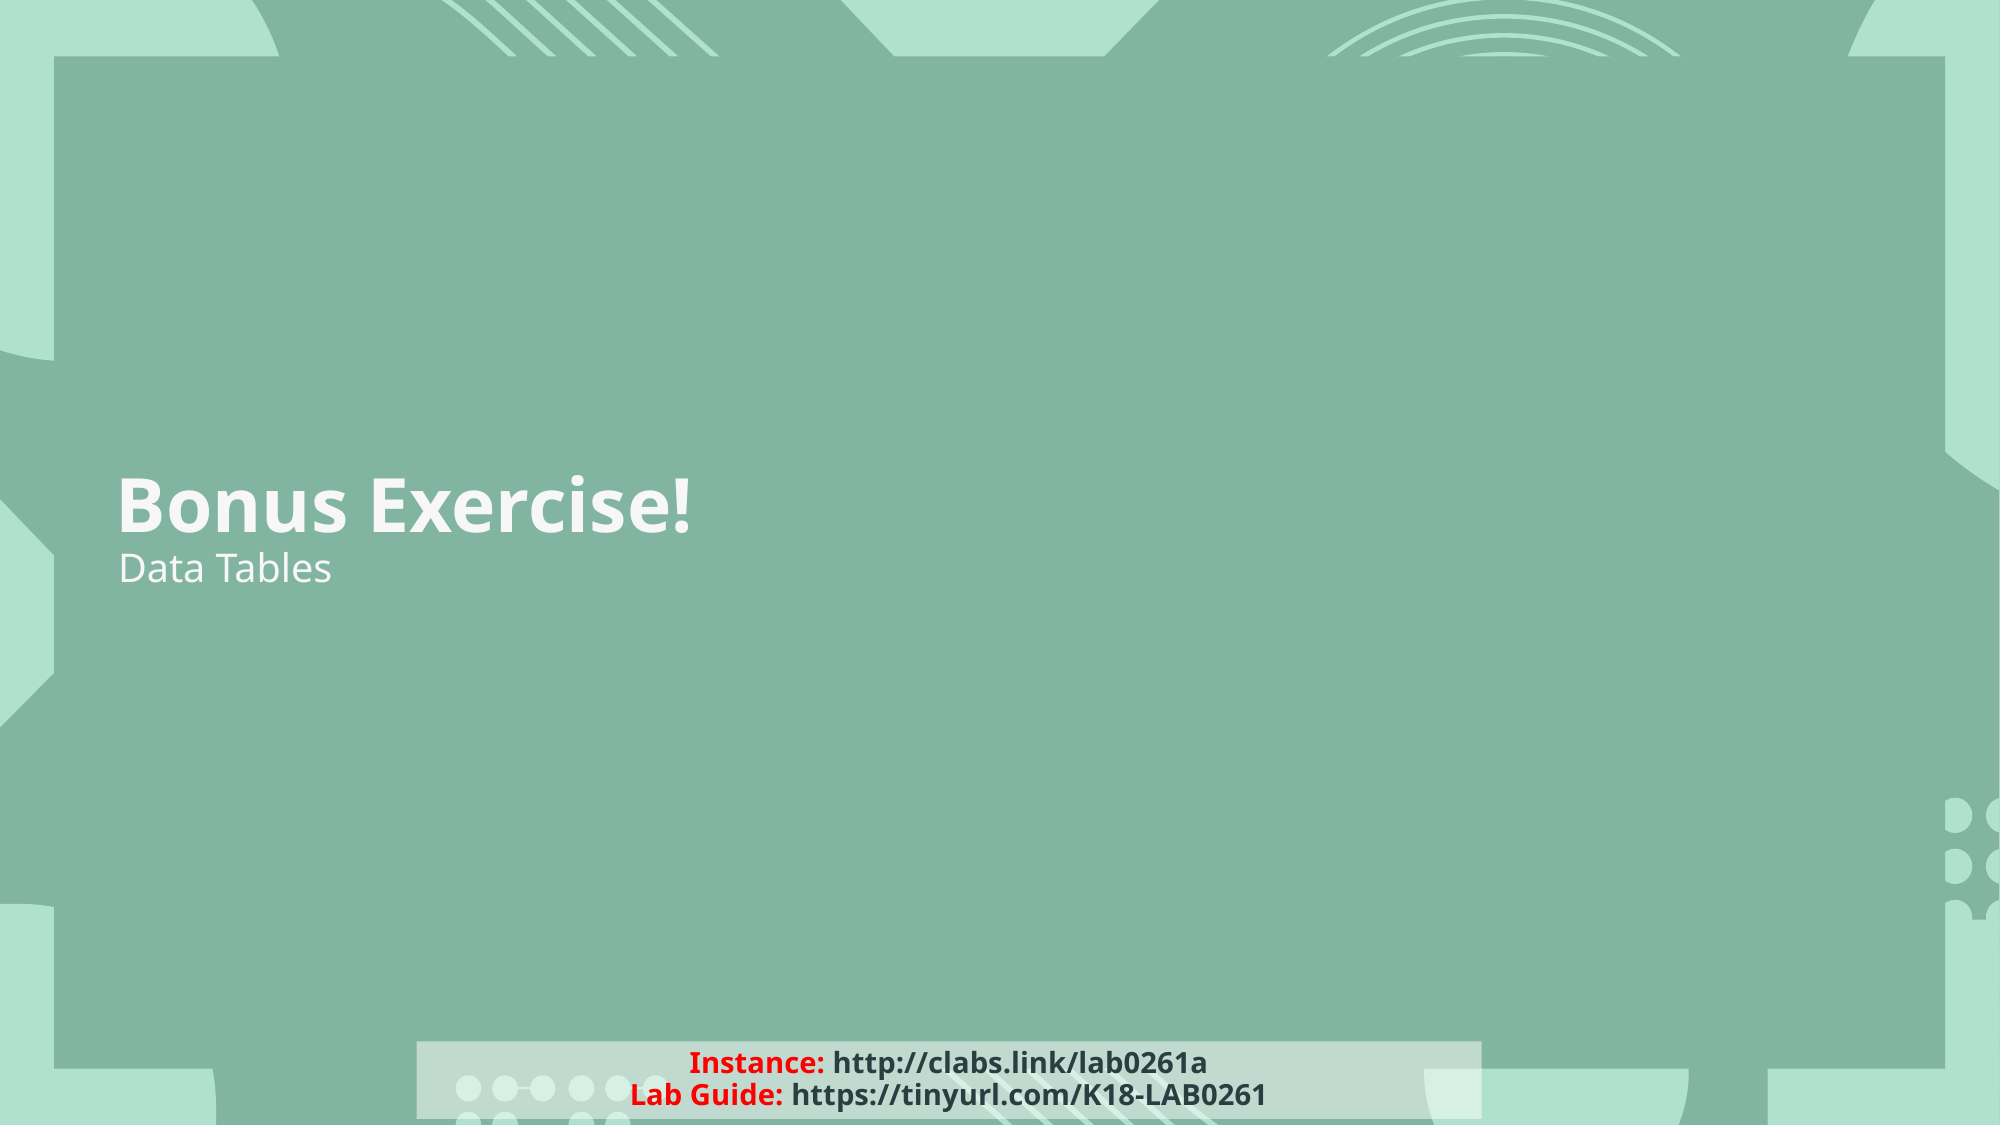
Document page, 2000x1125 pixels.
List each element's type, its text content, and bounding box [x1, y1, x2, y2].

list Data Tables [103, 544, 1113, 674]
title Bonus Exercise! [100, 328, 1443, 549]
